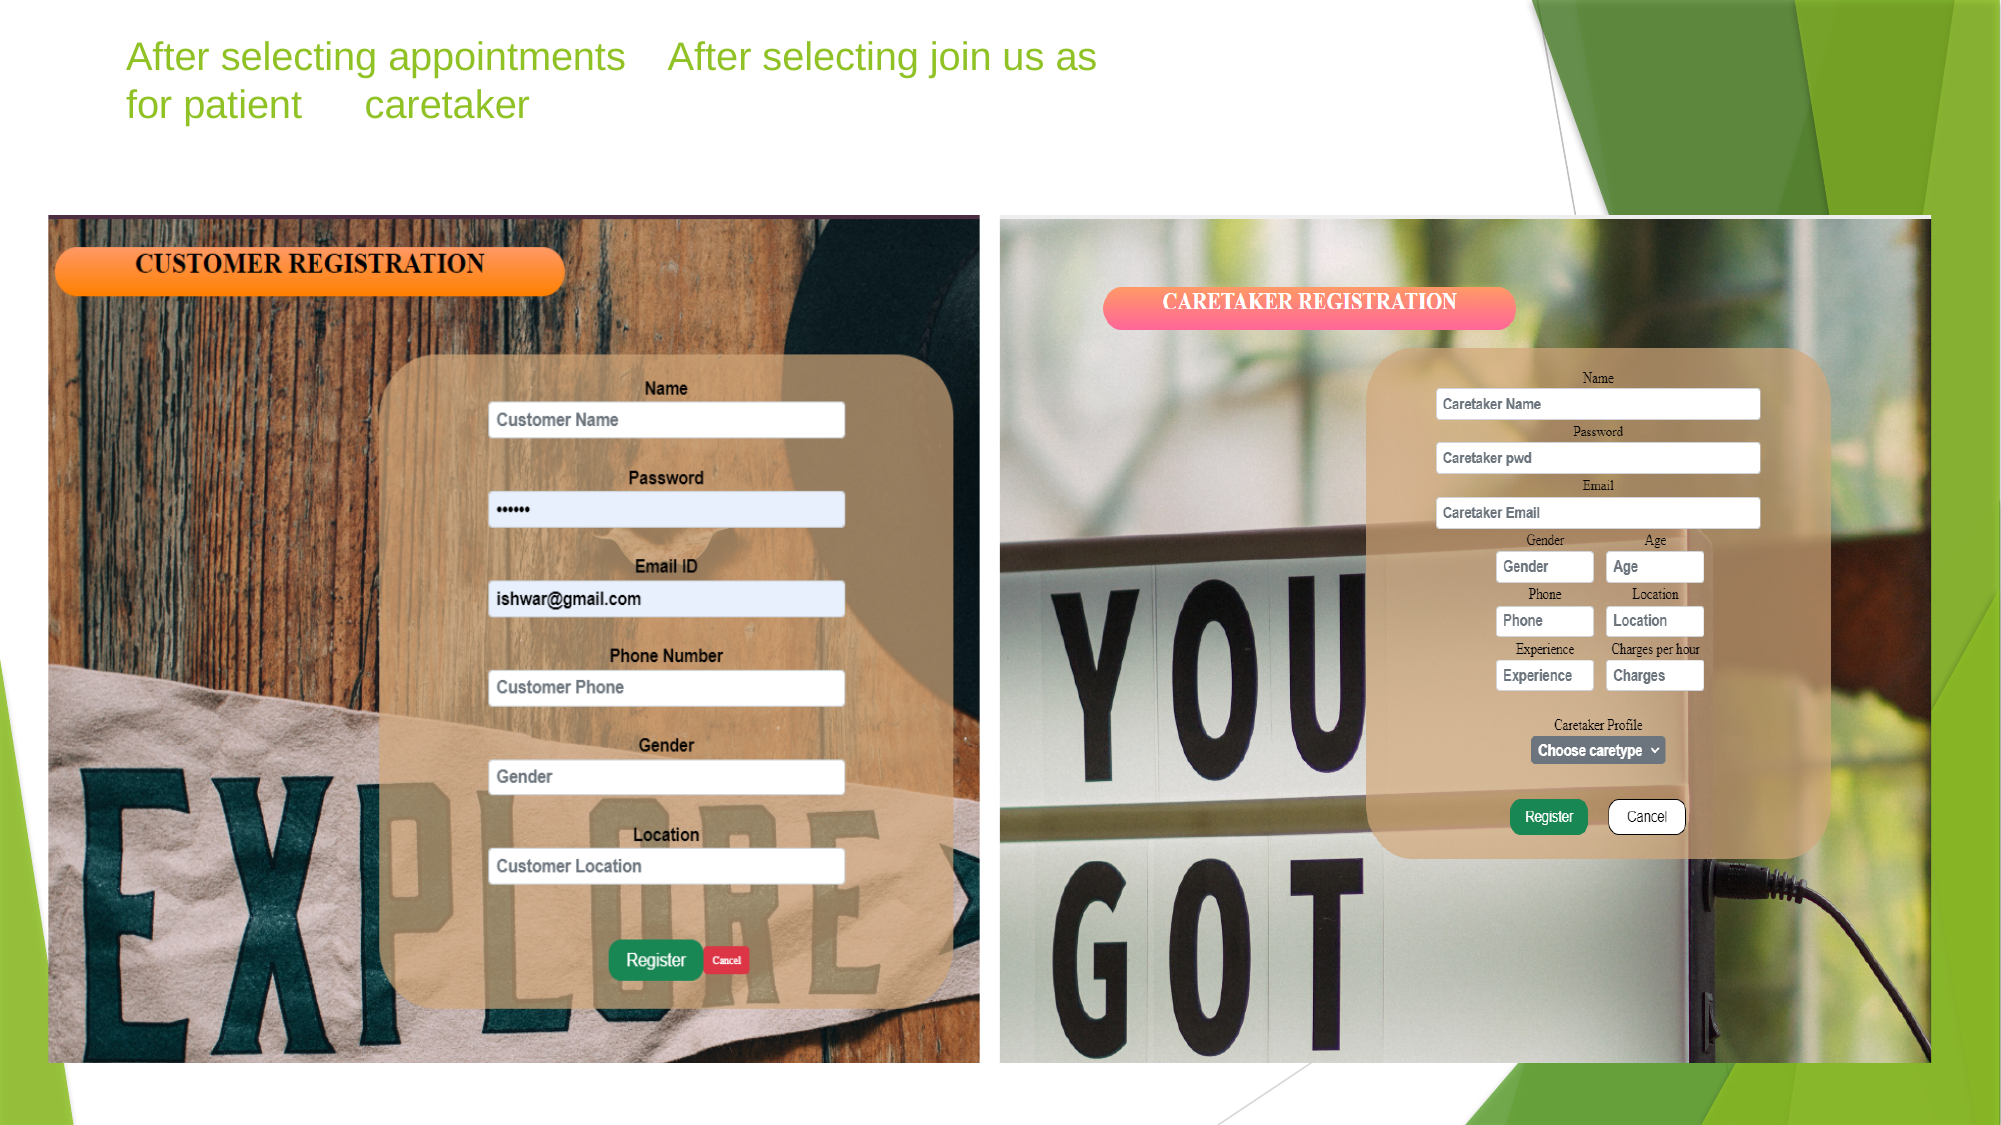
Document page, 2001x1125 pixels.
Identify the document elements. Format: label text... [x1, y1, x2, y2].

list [999, 215, 1932, 1063]
title After selecting appointments After selecting join us as for patient caretaker [111, 23, 1986, 230]
picture [47, 215, 981, 1063]
